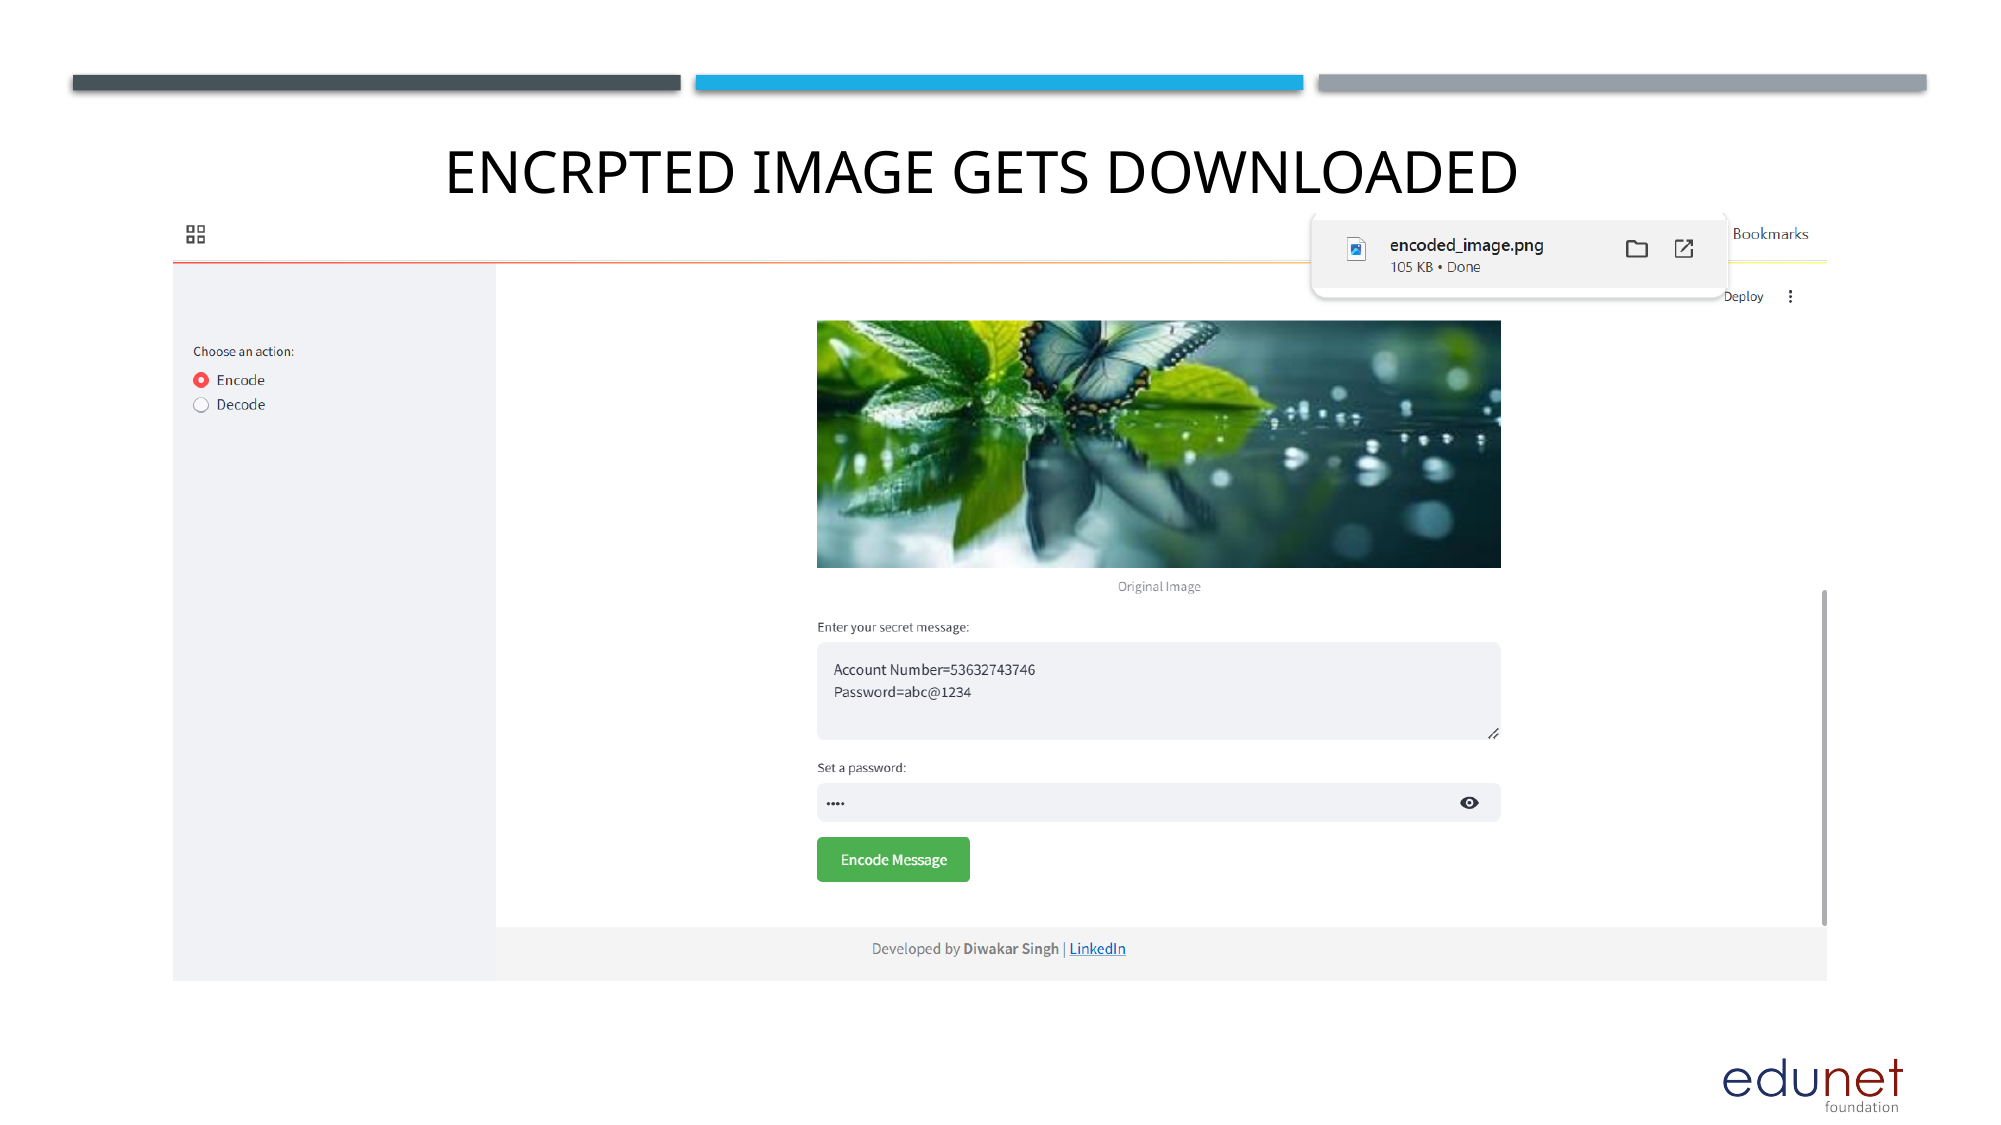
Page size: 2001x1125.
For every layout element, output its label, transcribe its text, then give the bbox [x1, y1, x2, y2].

text_box ENCRPTED IMAGE GETS DOWNLOADED [430, 127, 1789, 212]
picture [1719, 1056, 1905, 1116]
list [173, 212, 1827, 981]
